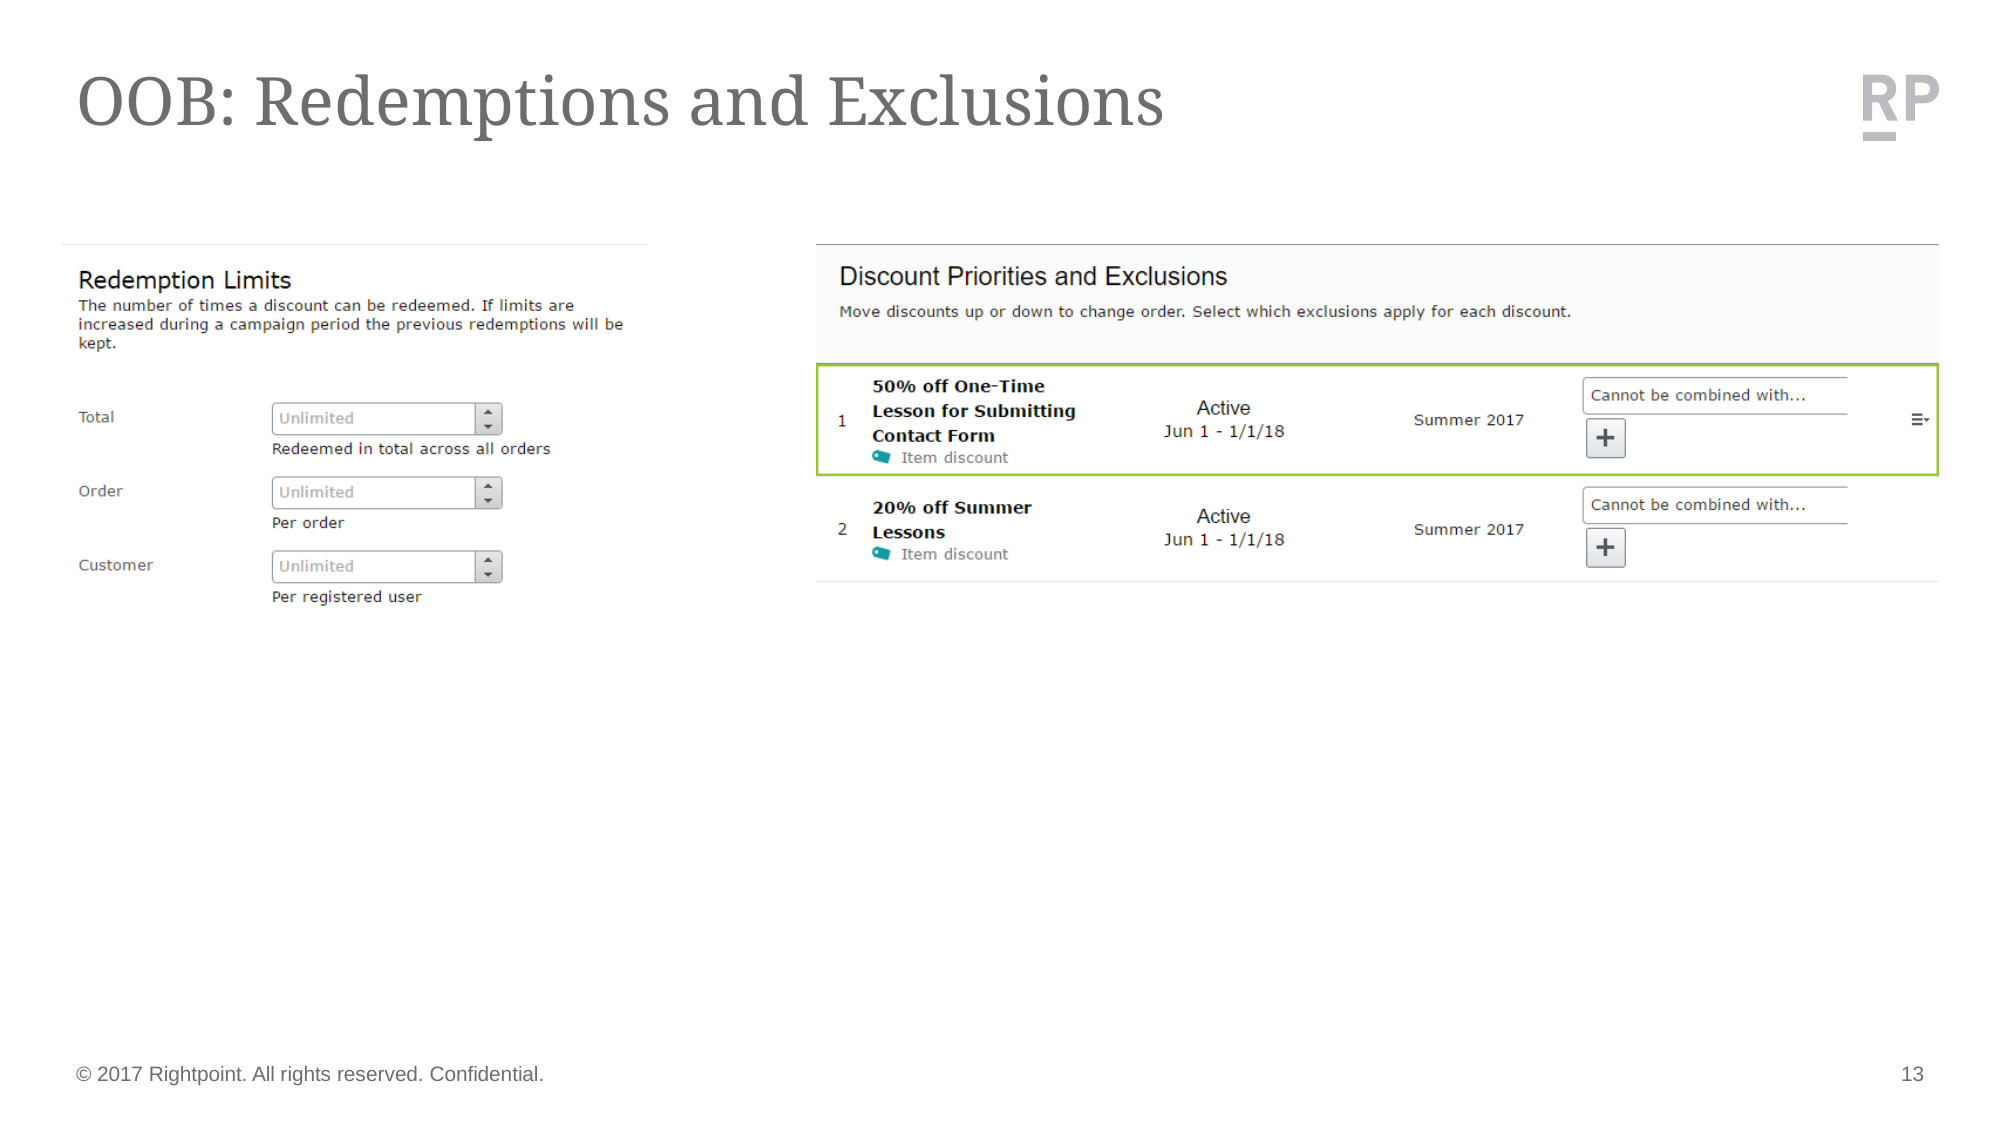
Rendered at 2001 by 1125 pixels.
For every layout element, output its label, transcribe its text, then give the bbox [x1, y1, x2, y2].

title OOB: Redemptions and Exclusions [61, 59, 1774, 245]
slide_number 13 [1488, 1042, 1939, 1103]
picture [60, 244, 647, 655]
picture [816, 244, 1939, 582]
